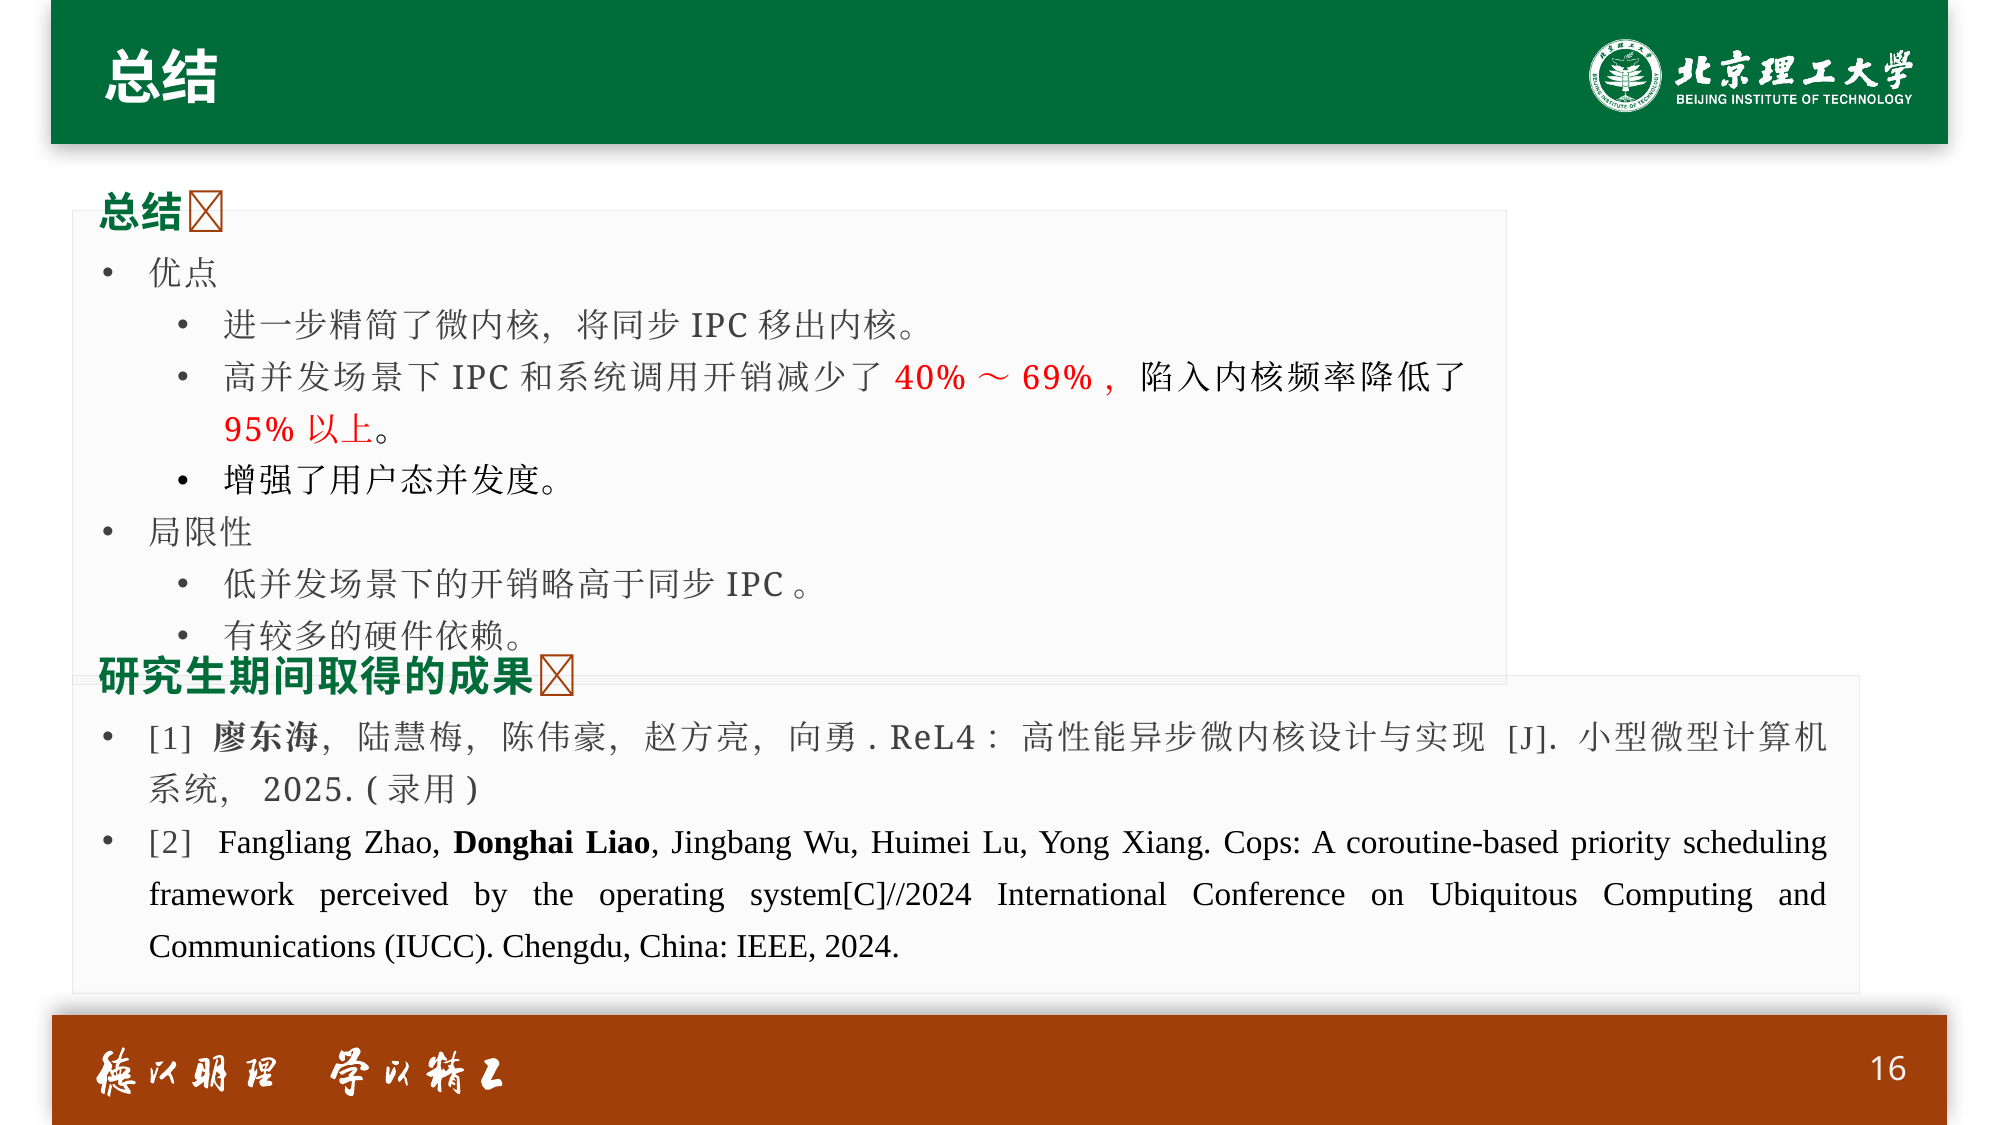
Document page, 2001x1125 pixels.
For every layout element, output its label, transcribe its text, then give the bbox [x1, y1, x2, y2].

text_box 优点 进一步精简了微内核，将同步IPC移出内核。 高并发场景下IPC和系统调用开销减少了40%～69%，陷入内核频率降低了95%以上。 增强了用户态并发度。 局限性 低并发场景下的开销略高于同步IPC。 有较多的硬件依赖。 [72, 210, 1507, 675]
text_box 总结 [83, 166, 825, 256]
picture [1568, 21, 1937, 125]
title 总结 [88, 40, 1507, 120]
text_box 研究生期间取得的成果 [83, 630, 825, 720]
text_box [1] 廖东海，陆慧梅，陈伟豪，赵方亮，向勇. ReL4：高性能异步微内核设计与实现 [J]. 小型微型计算机系统，2025. (录用) [2] Fangliang Zhao, Donghai Liao, Jingbang Wu, Huimei Lu, Yong Xiang. Cops: A coroutine-based priority scheduling framework perceived by the operating system[C]//2024 International Conference on Ubiquitous Computing and Communications (IUCC). Chengdu, China: IEEE, 2024. [72, 675, 1860, 994]
